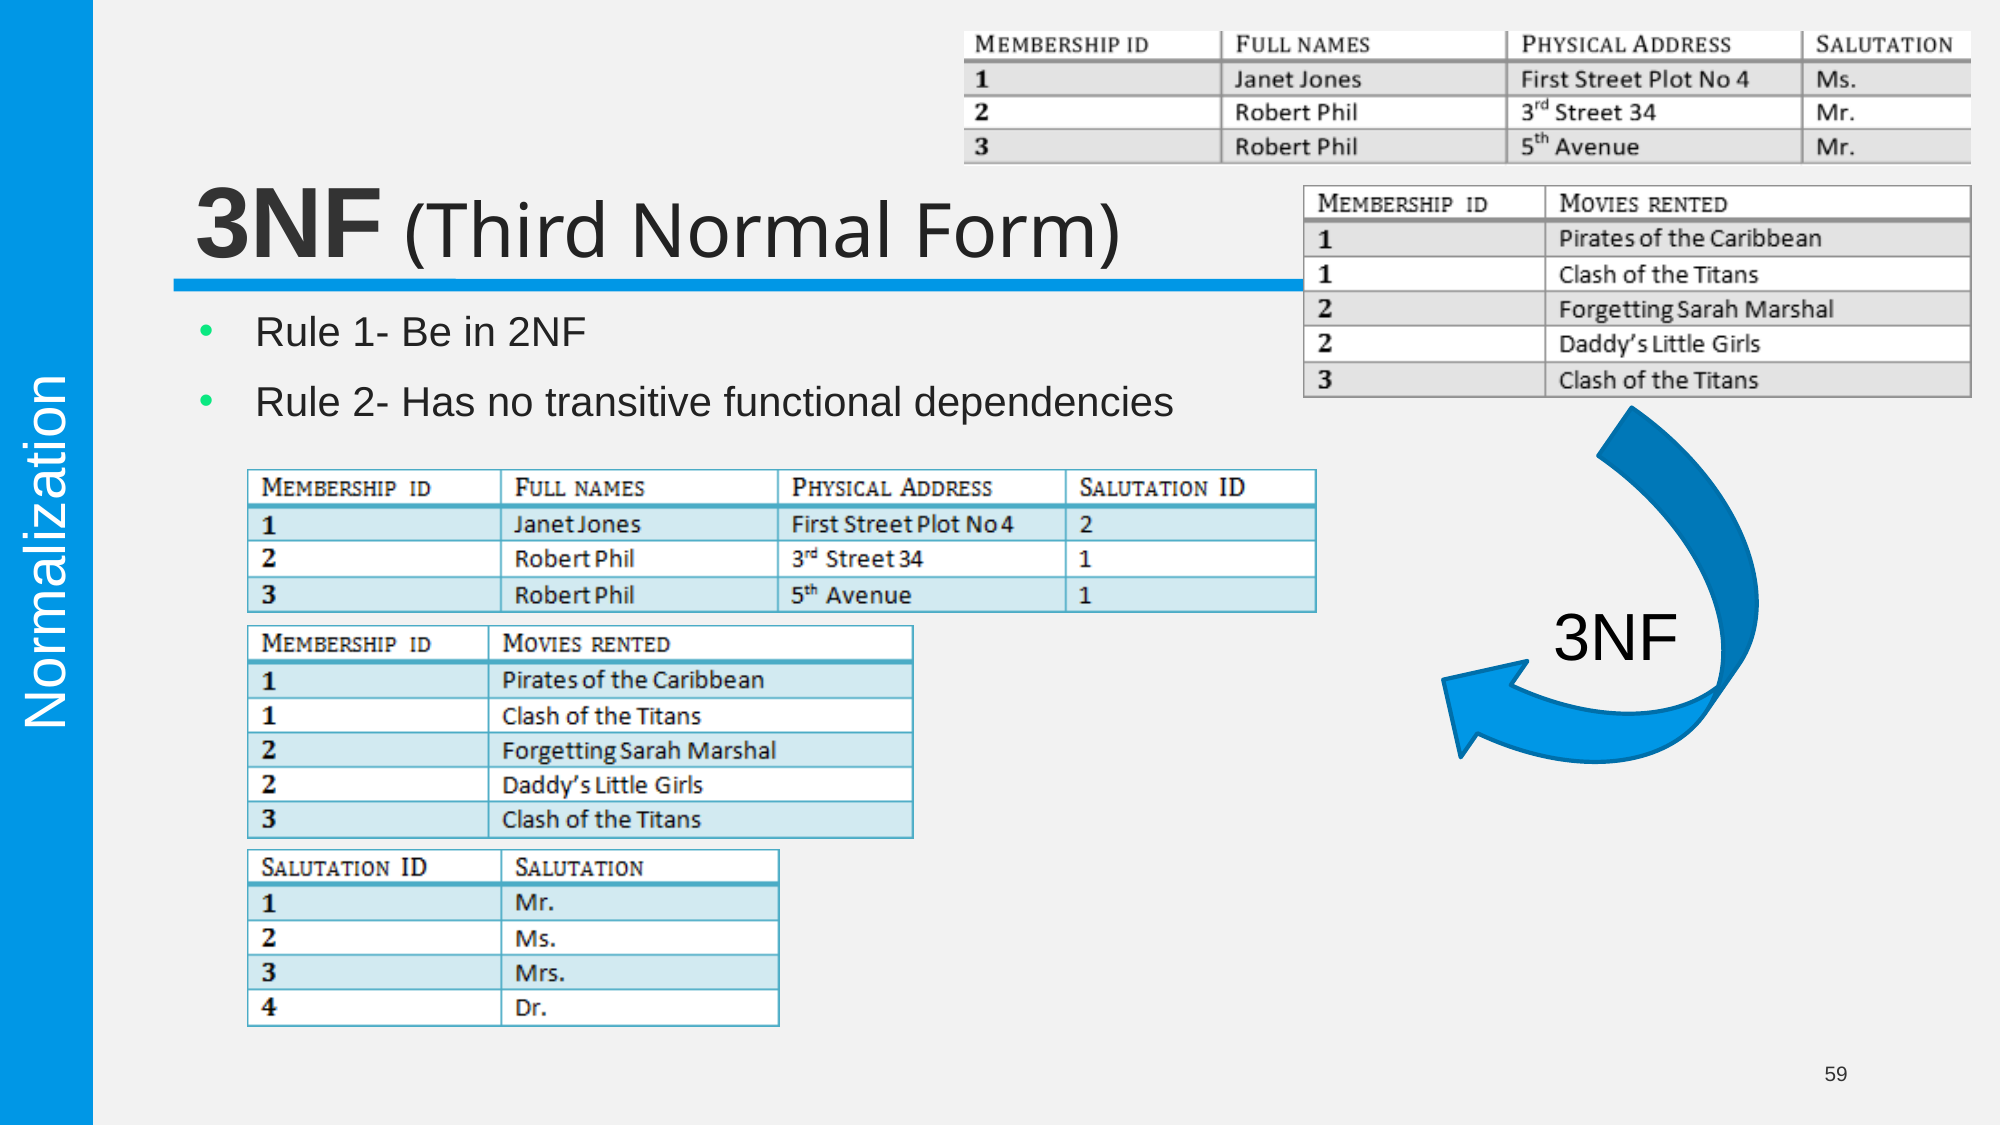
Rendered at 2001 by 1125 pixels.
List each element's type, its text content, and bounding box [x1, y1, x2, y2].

text_box 3NF [1538, 586, 1696, 682]
picture [247, 625, 914, 840]
title Normalization [9, 47, 85, 1059]
picture [247, 469, 1318, 613]
picture [1302, 184, 1973, 398]
title 3NF (Third Normal Form) [180, 47, 1830, 285]
list Rule 1- Be in 2NF Rule 2- Has no transitive functional dependencies [180, 302, 1243, 488]
picture [247, 849, 780, 1028]
text_box [1441, 405, 1759, 765]
slide_number 59 [1412, 1042, 1863, 1103]
picture [963, 31, 1971, 166]
